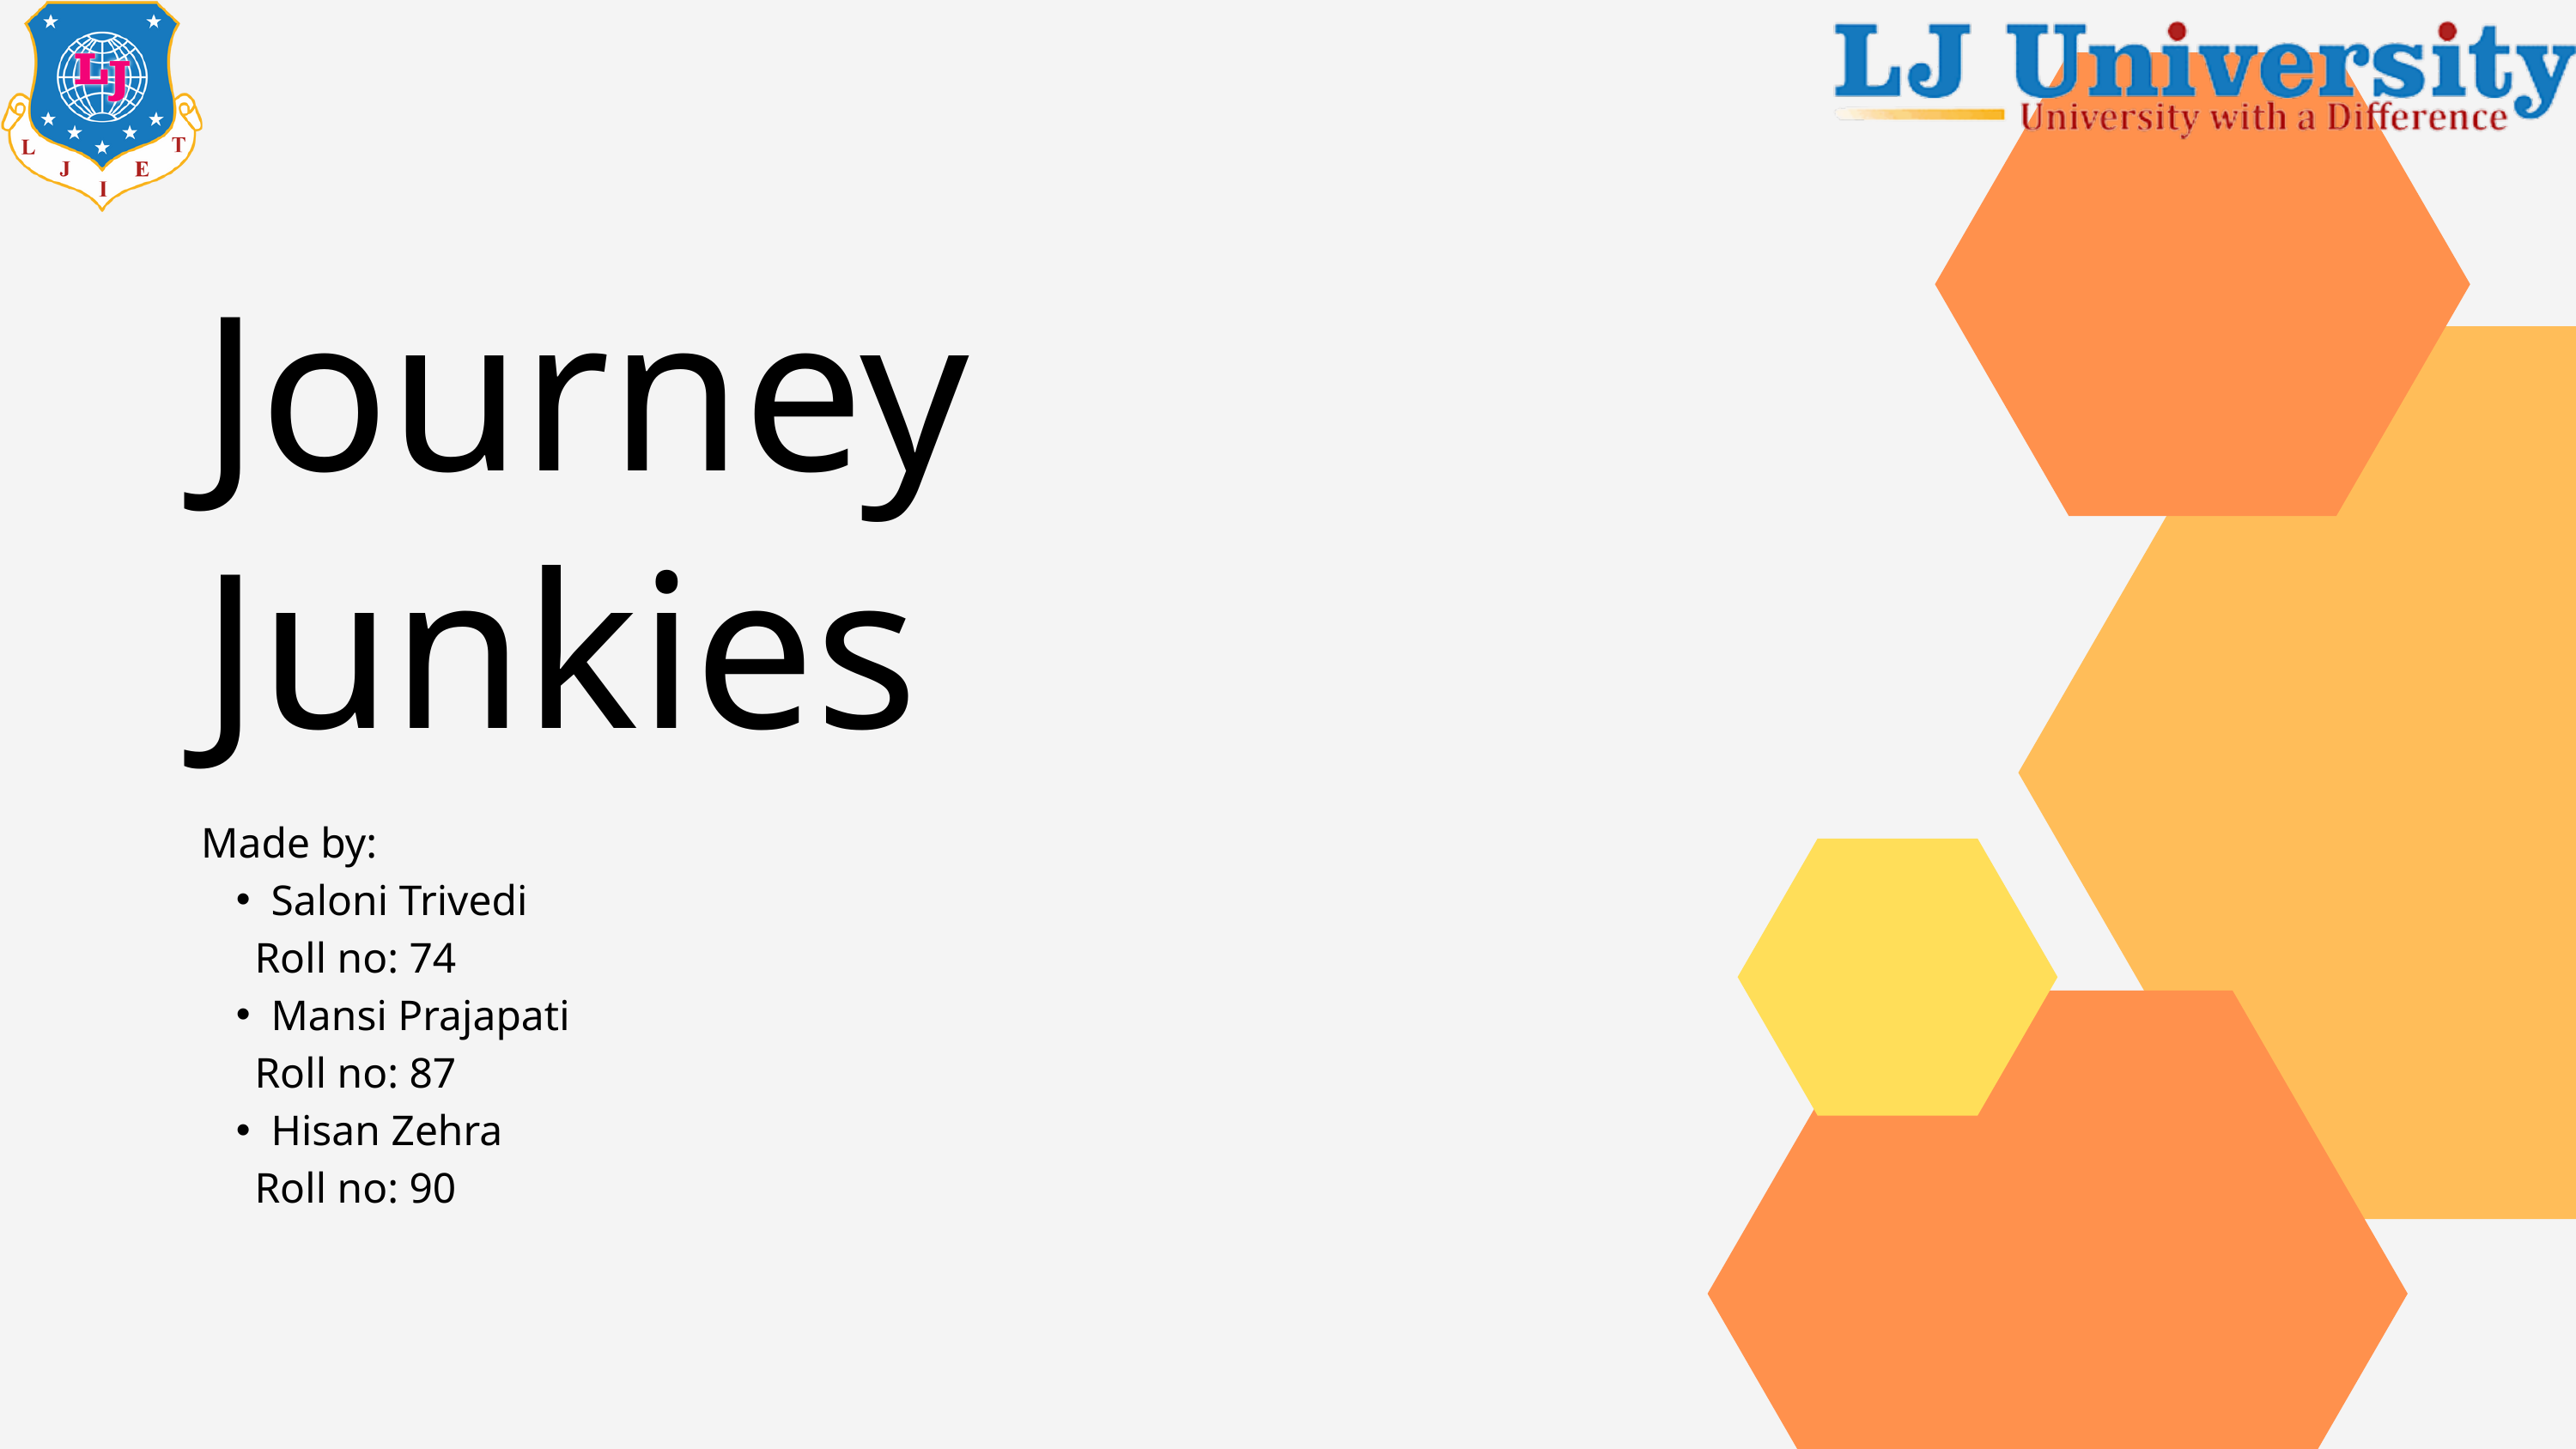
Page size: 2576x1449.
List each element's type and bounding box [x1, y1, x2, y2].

text_box [1824, 1, 2576, 145]
text_box [1, 1, 203, 212]
text_box [1737, 838, 2058, 1116]
text_box [1935, 52, 2470, 517]
text_box [200, 256, 1451, 1257]
text_box [1707, 990, 2409, 1449]
text_box [2018, 325, 2576, 1220]
